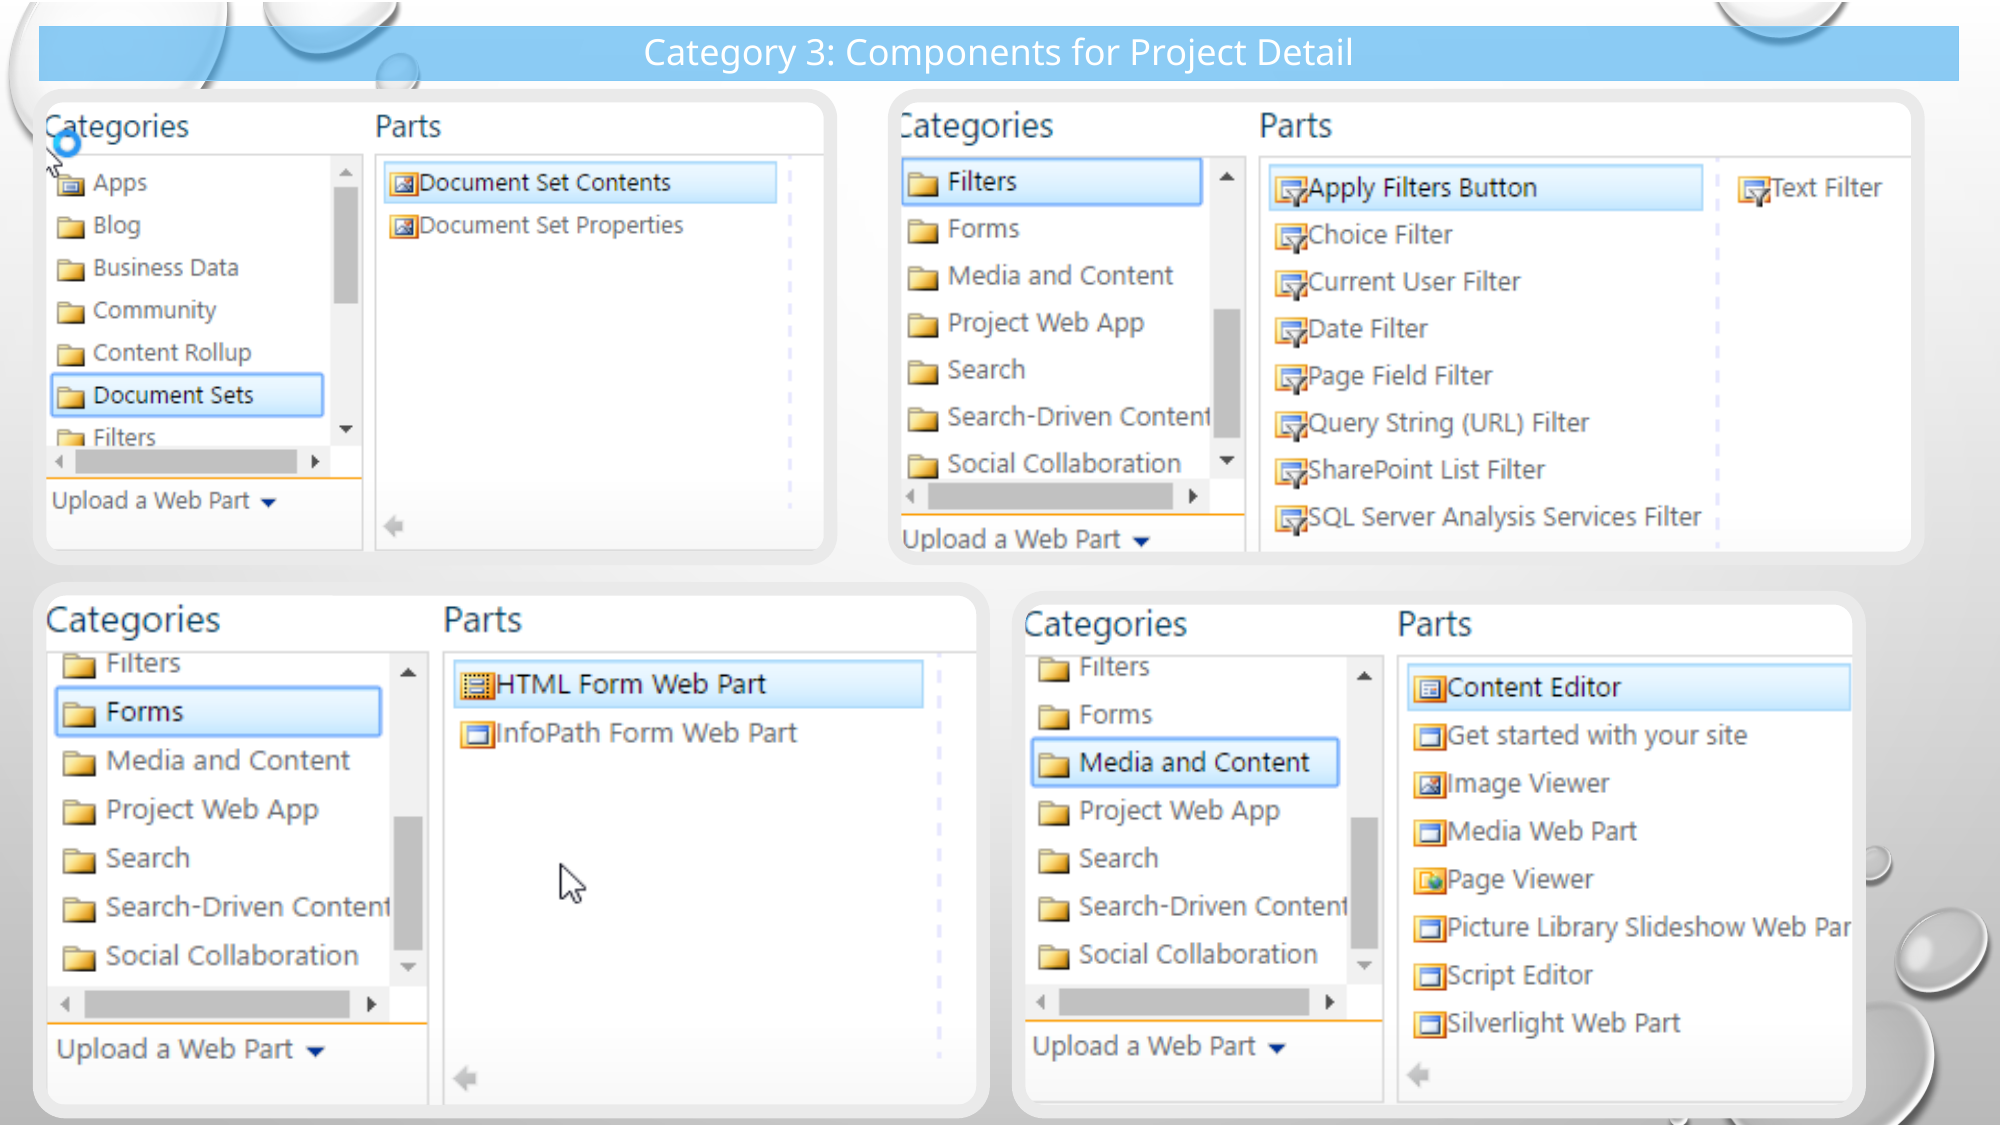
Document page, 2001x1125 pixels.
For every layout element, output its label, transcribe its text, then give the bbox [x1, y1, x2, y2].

title Category 3: Components for Project Detail [39, 26, 1959, 81]
picture [0, 0, 2000, 1125]
